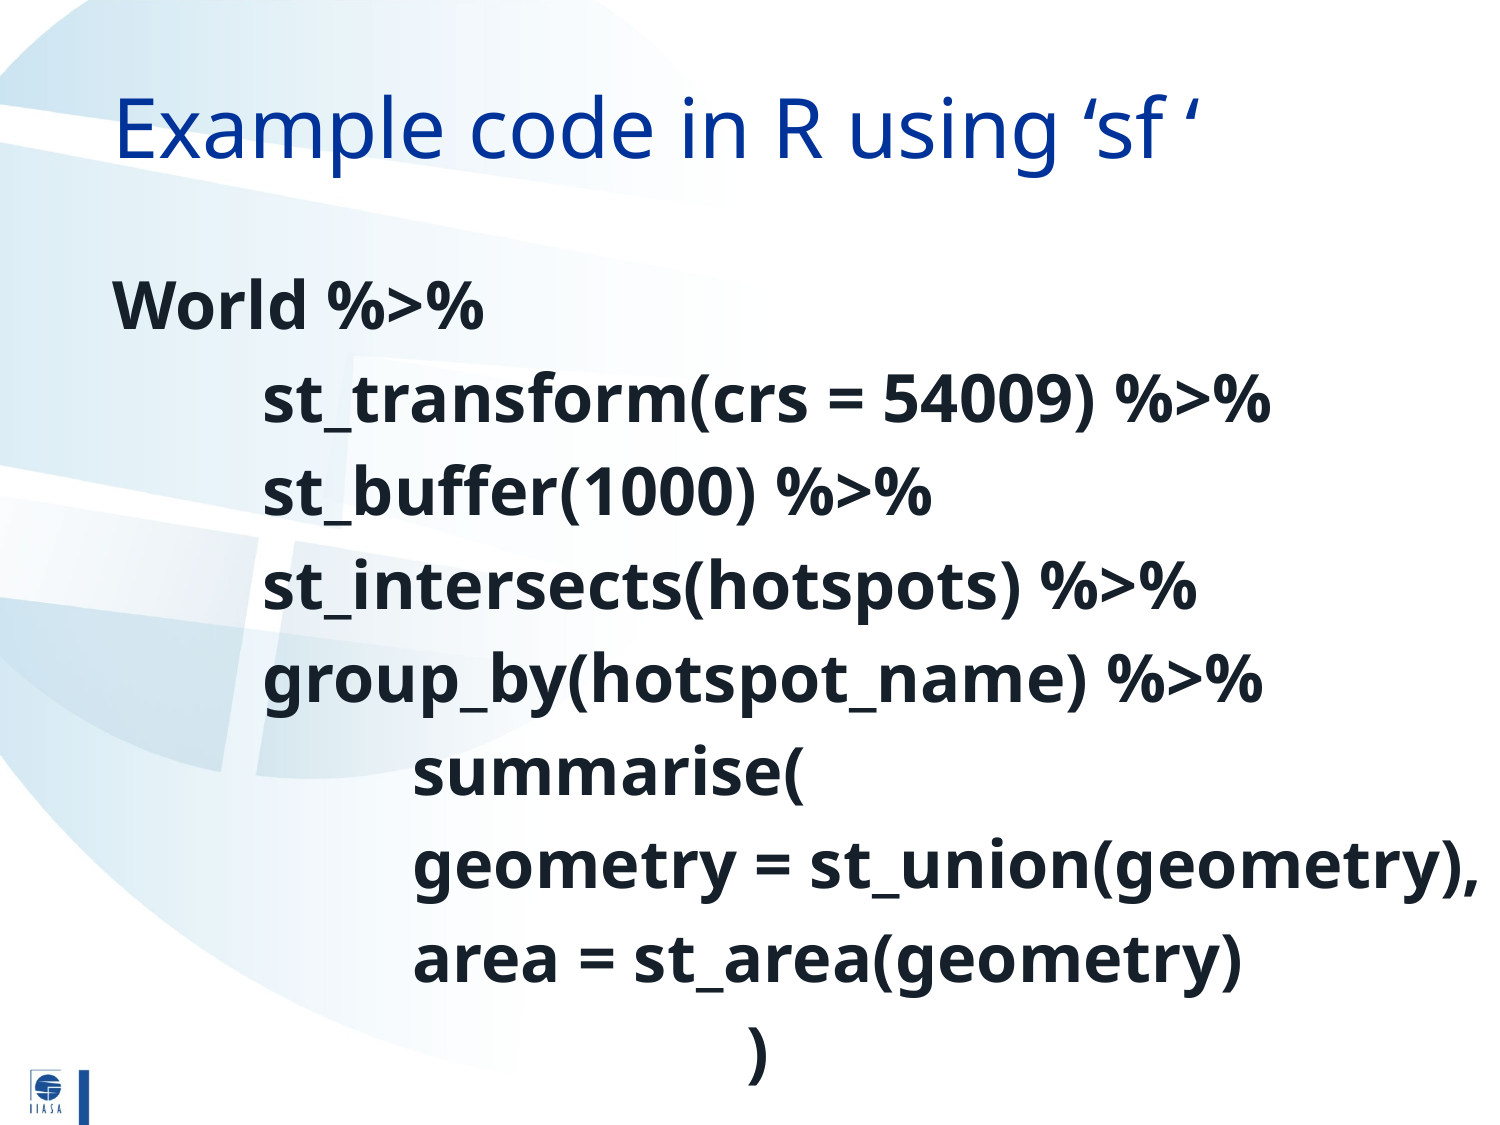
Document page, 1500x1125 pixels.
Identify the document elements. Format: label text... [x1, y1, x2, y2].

title Example code in R using ‘sf ‘ [111, 74, 1425, 262]
picture [0, 0, 1500, 1125]
list World %>% st_transform(crs = 54009) %>% st_buffer(1000) %>% st_intersects(hotspots) %>% group_by(hotspot_name) %>% summarise( geometry = st_union(geometry), area = st_area(geometry) ) [111, 262, 1495, 1095]
